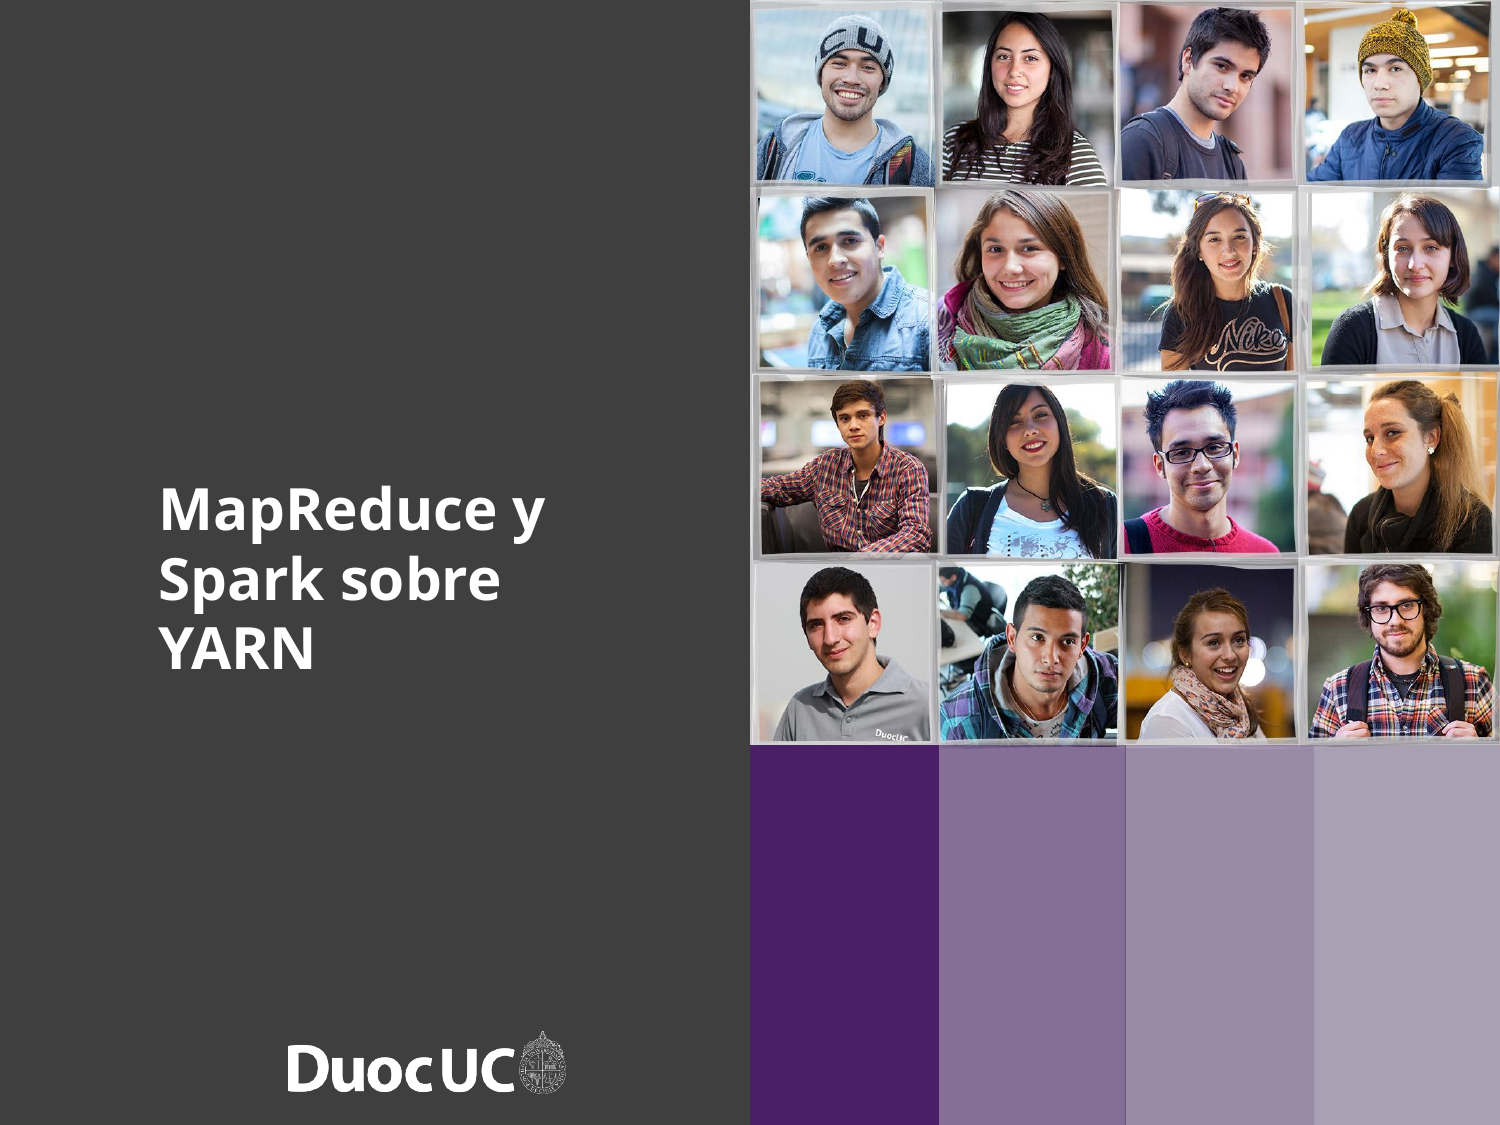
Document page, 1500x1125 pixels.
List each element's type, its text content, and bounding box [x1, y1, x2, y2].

picture [750, 0, 1500, 1125]
text_box MapReduce y Spark sobre YARN [143, 464, 670, 690]
picture [288, 1031, 566, 1094]
